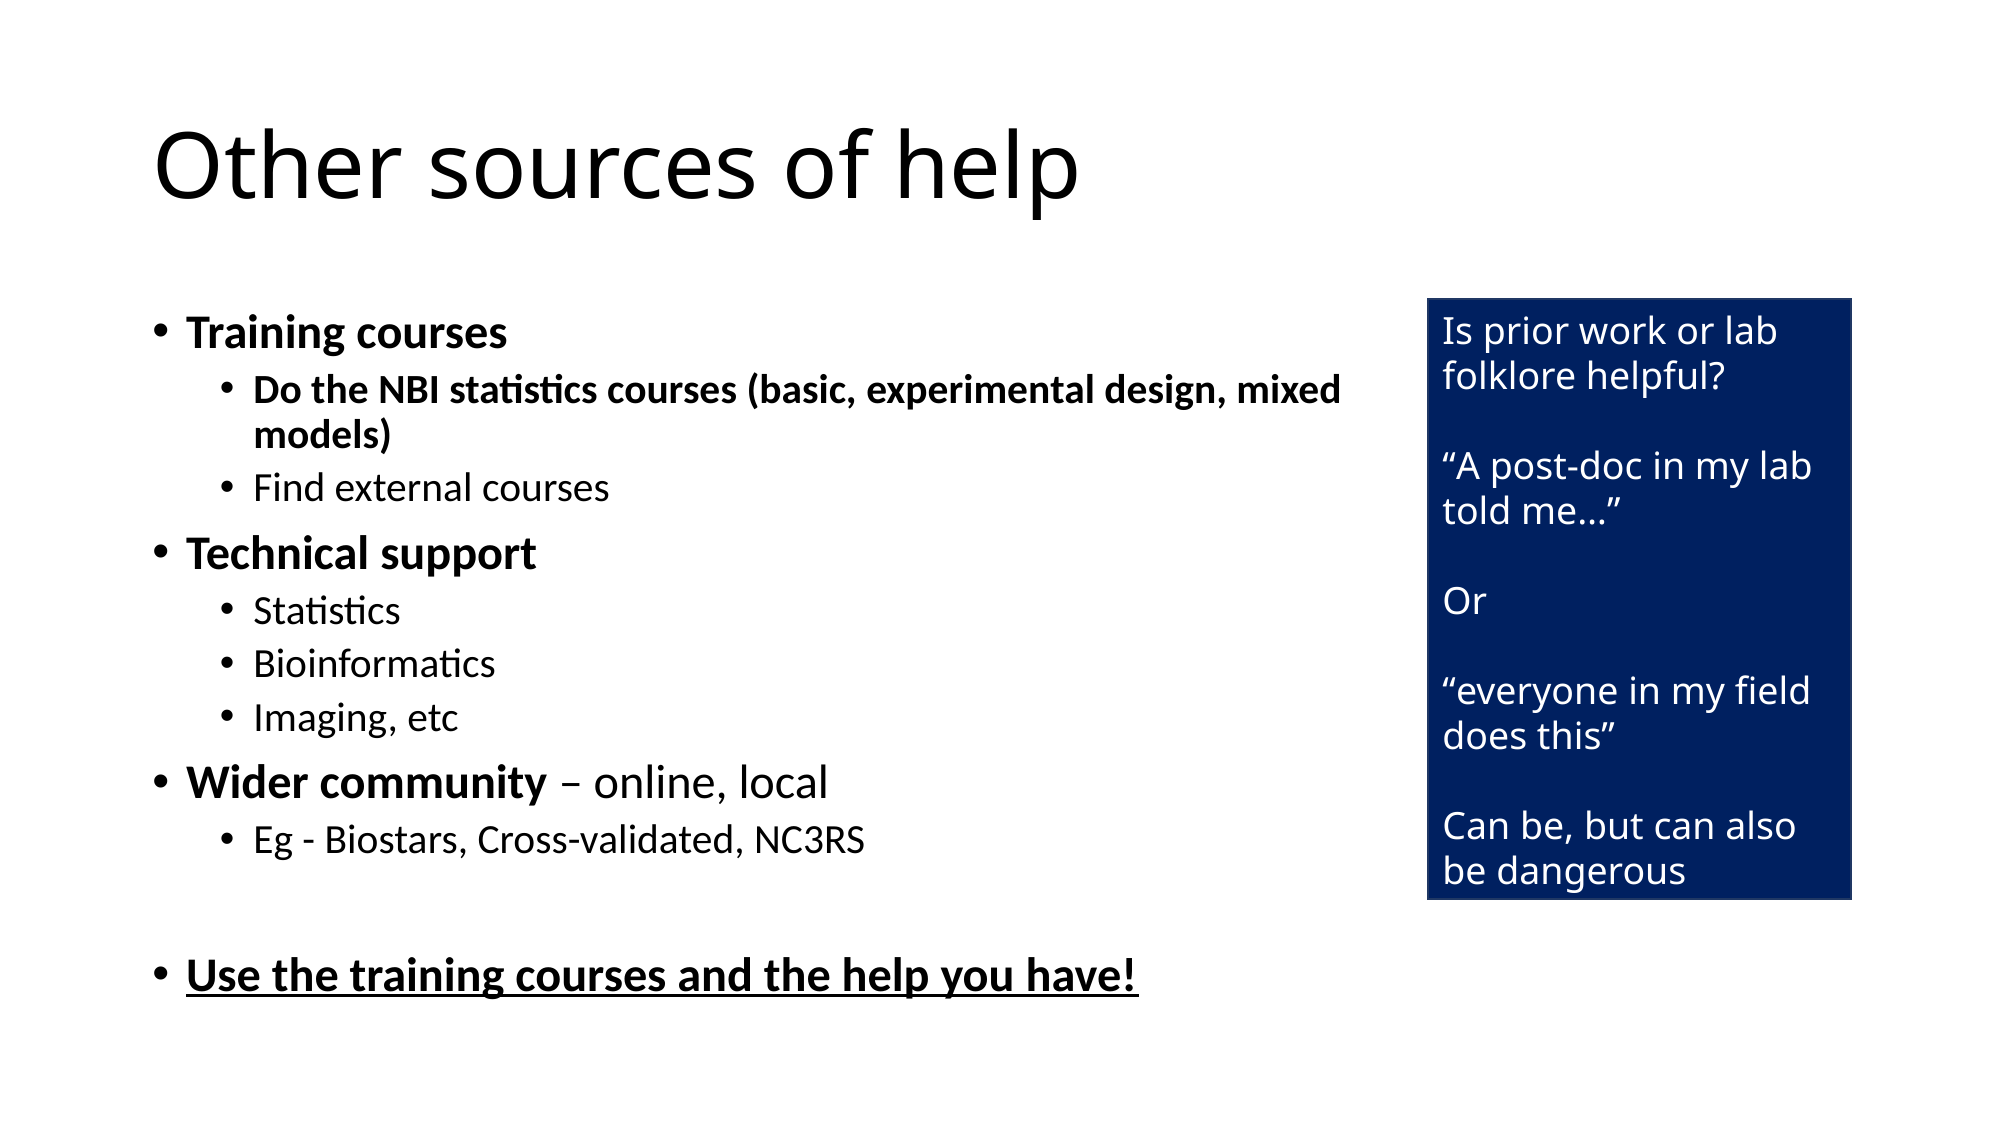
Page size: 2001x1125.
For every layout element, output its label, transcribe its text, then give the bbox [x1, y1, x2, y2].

title Other sources of help [137, 59, 1863, 278]
list Training courses Do the NBI statistics courses (basic, experimental design, mixed models) Find external courses Technical support Statistics Bioinformatics Imaging, etc Wider community – online, local Eg - Biostars, Cross-validated, NC3RS Use the training courses and the help you have! [137, 299, 1376, 1014]
text_box Is prior work or lab folklore helpful? “A post-doc in my lab told me…” Or “everyone in my field does this” Can be, but can also be dangerous [1427, 298, 1852, 900]
